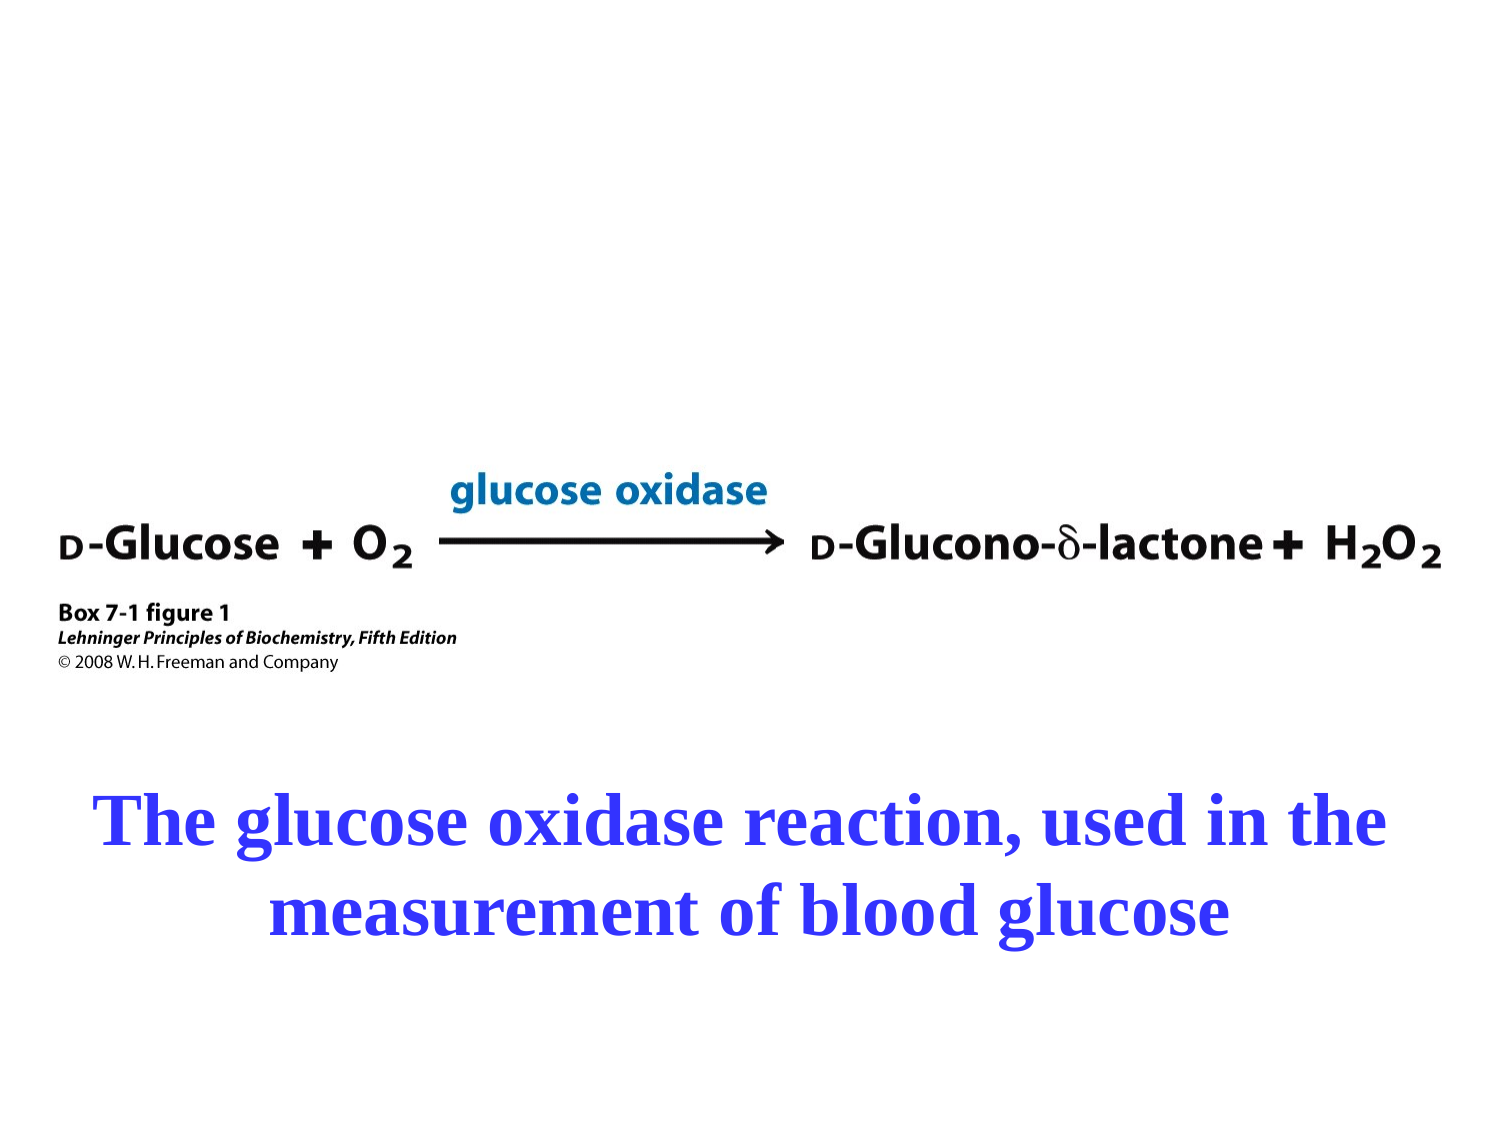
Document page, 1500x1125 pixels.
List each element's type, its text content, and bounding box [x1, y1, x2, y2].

picture [49, 449, 1450, 677]
text_box The glucose oxidase reaction, used in the measurement of blood glucose [77, 763, 1423, 958]
